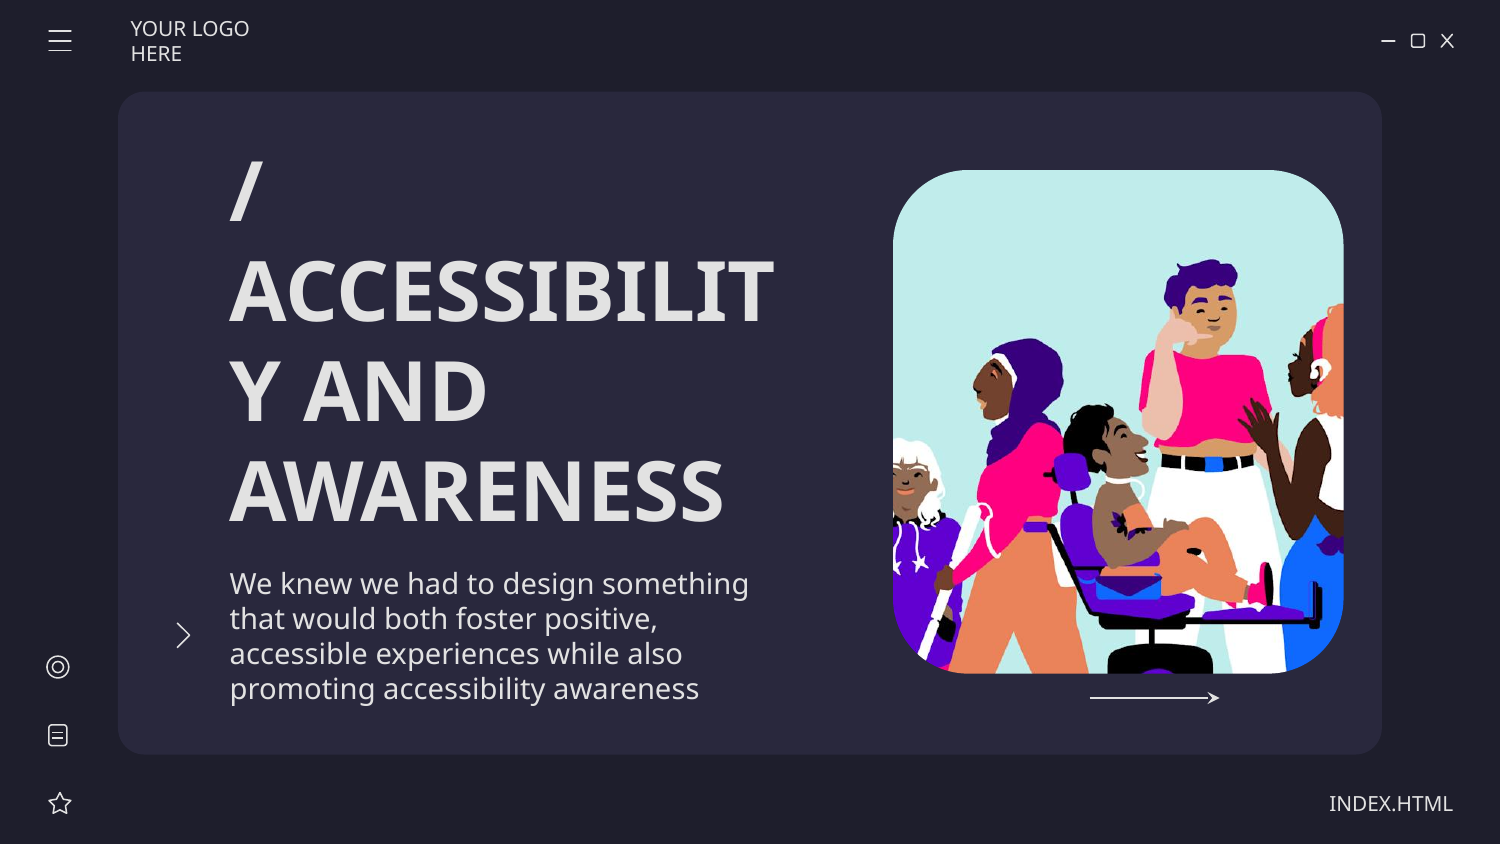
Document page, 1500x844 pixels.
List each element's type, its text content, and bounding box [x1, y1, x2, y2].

text_box [46, 27, 74, 32]
subtitle YOUR LOGO HERE [130, 18, 306, 64]
subtitle INDEX.HTML [1278, 780, 1453, 826]
text_box [177, 622, 190, 648]
picture [892, 169, 1344, 674]
subtitle We knew we had to design something that would both foster positive, accessible experiences while also promoting accessibility awareness [214, 550, 806, 721]
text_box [46, 655, 72, 814]
title /ACCESSIBILITY AND AWARENESS [214, 126, 806, 550]
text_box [48, 30, 72, 51]
